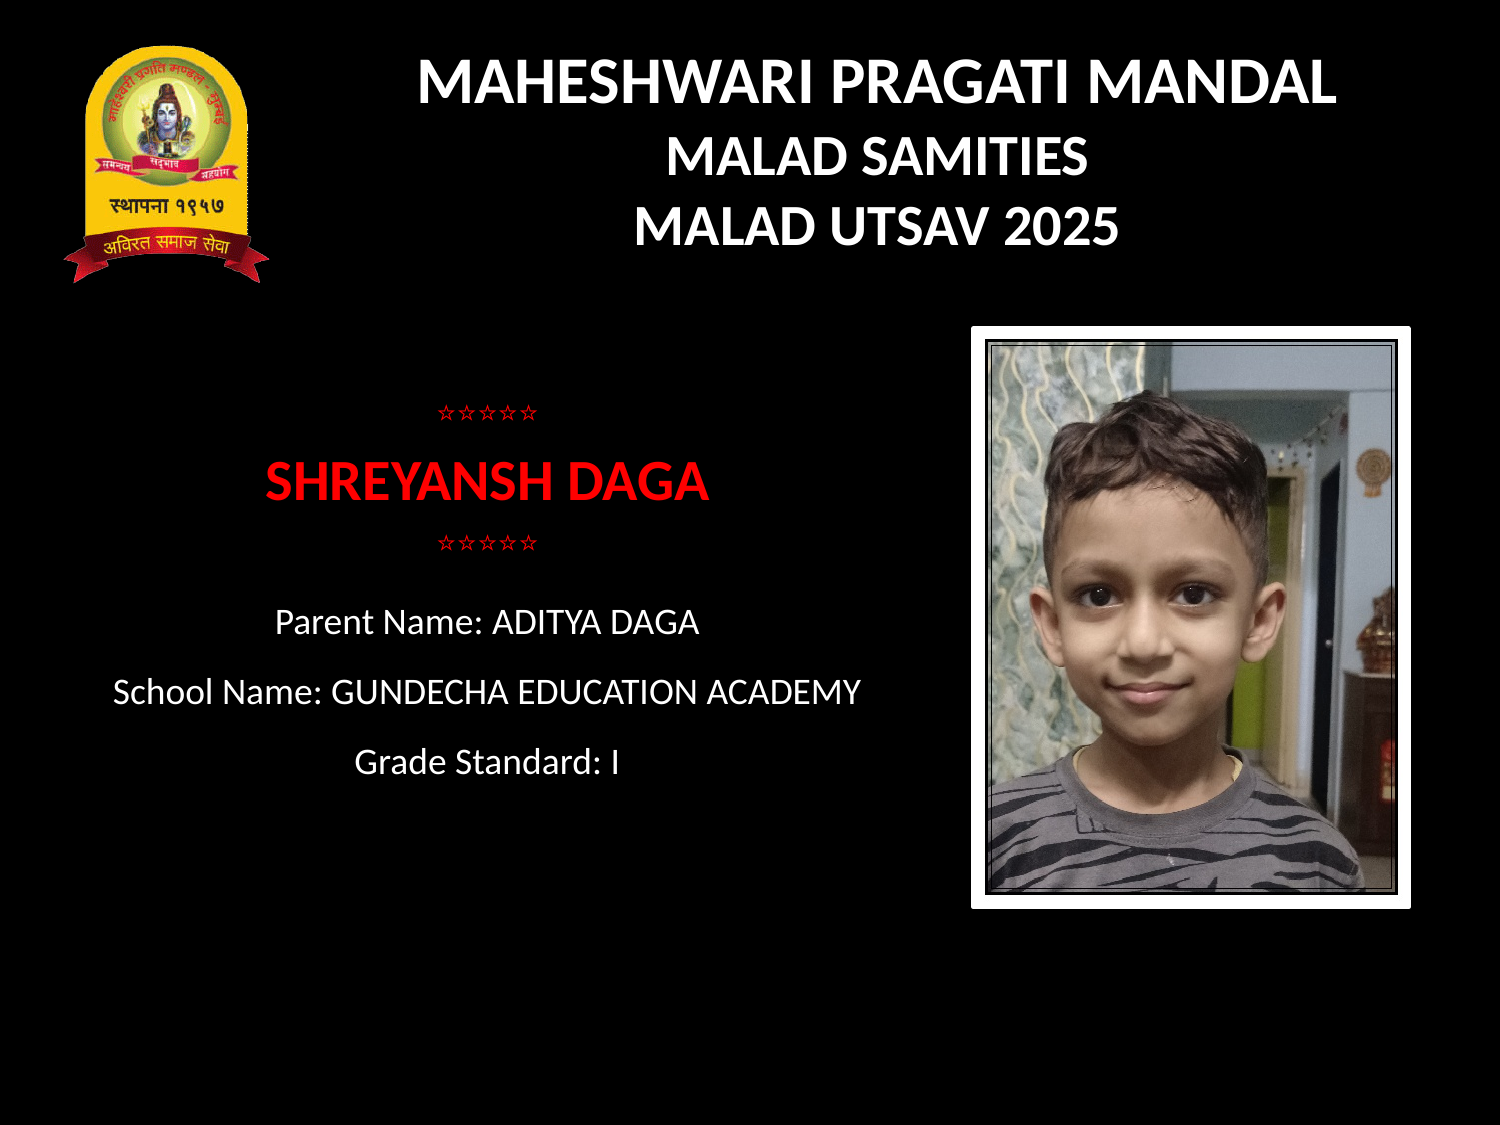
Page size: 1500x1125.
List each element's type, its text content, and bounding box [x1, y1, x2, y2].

picture [974, 329, 1408, 907]
text_box MAHESHWARI PRAGATI MANDAL MALAD SAMITIES MALAD UTSAV 2025 [401, 29, 1354, 265]
text_box ⭐⭐⭐⭐⭐ SHREYANSH DAGA ⭐⭐⭐⭐⭐ Parent Name: ADITYA DAGA School Name: GUNDECHA EDUCATION ACADEMY Grade Standard: I [74, 386, 900, 790]
picture [29, 29, 297, 301]
